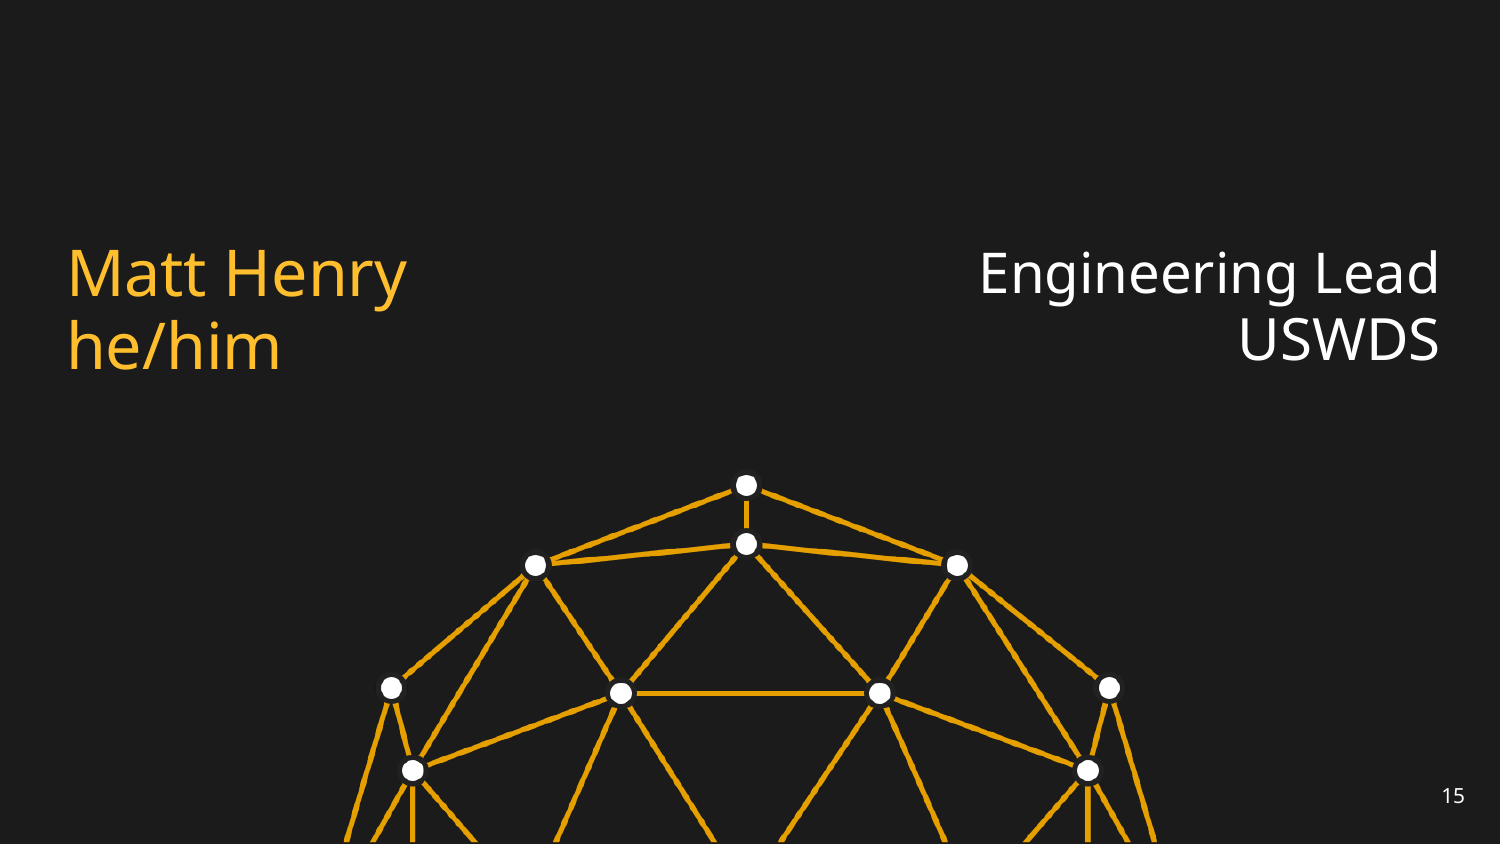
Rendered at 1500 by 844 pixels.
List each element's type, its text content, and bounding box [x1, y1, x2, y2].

slide_number 15 [1389, 764, 1480, 830]
title Matt Henry he/him [51, 223, 811, 399]
picture [327, 469, 1173, 844]
subtitle Engineering Lead USWDS [487, 227, 1457, 403]
